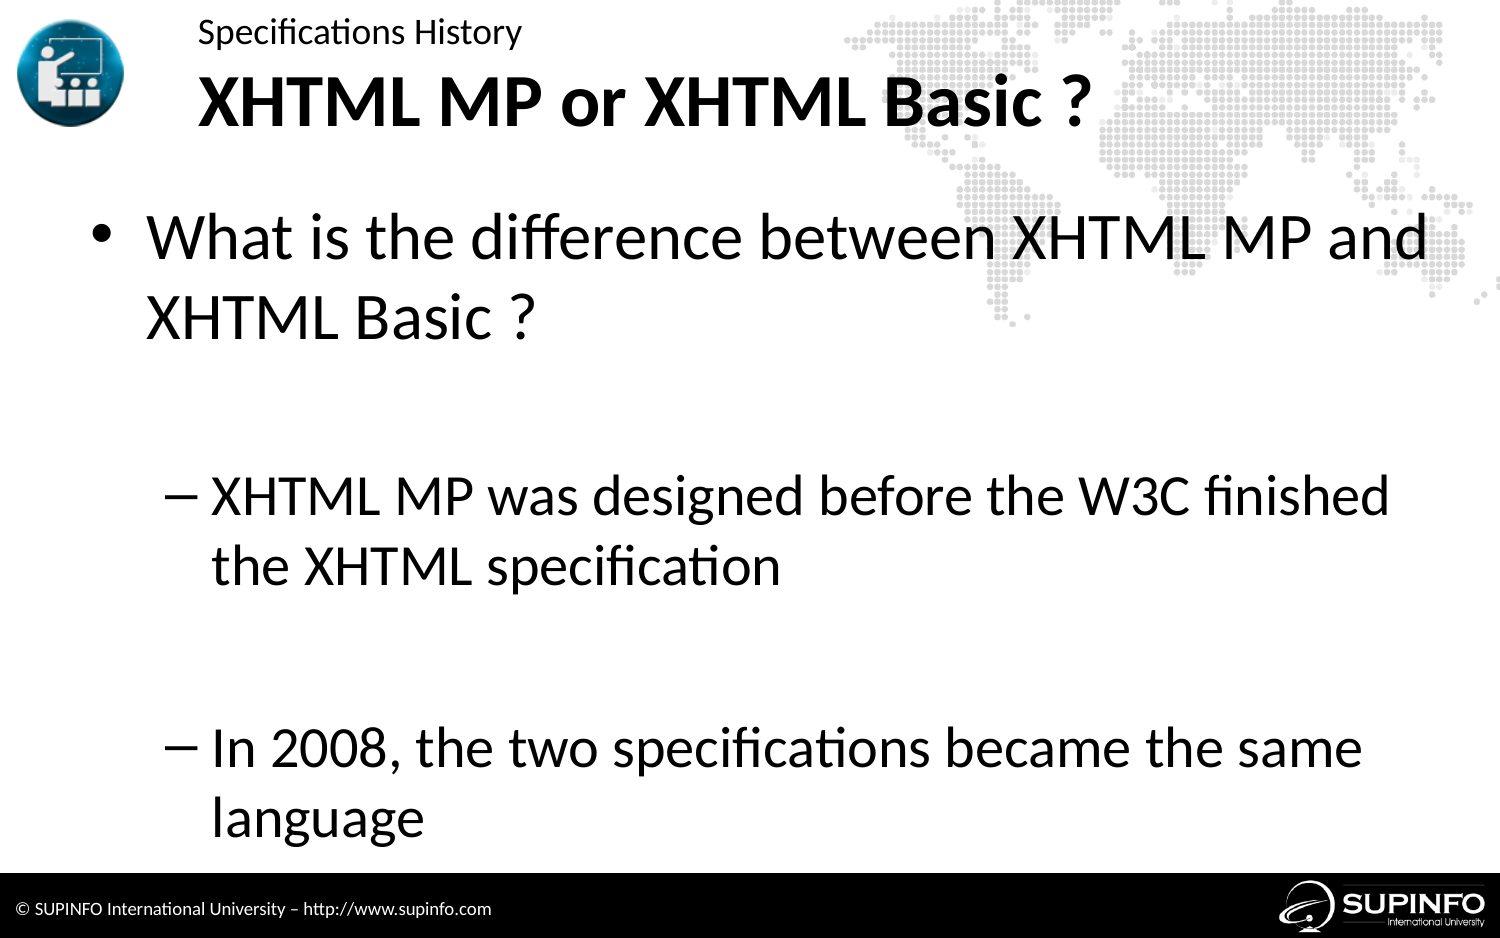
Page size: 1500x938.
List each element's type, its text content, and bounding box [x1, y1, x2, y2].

picture [39, 46, 101, 107]
picture [844, 0, 1500, 327]
picture [49, 37, 102, 75]
picture [17, 19, 125, 127]
text_box XHTML MP or XHTML Basic ? [183, 56, 1459, 138]
list What is the difference between XHTML MP and XHTML Basic ? XHTML MP was designed before the W3C finished the XHTML specification In 2008, the two specifications became the same language [74, 184, 1460, 880]
picture [1269, 870, 1494, 938]
text_box Specifications History [183, 0, 1459, 56]
